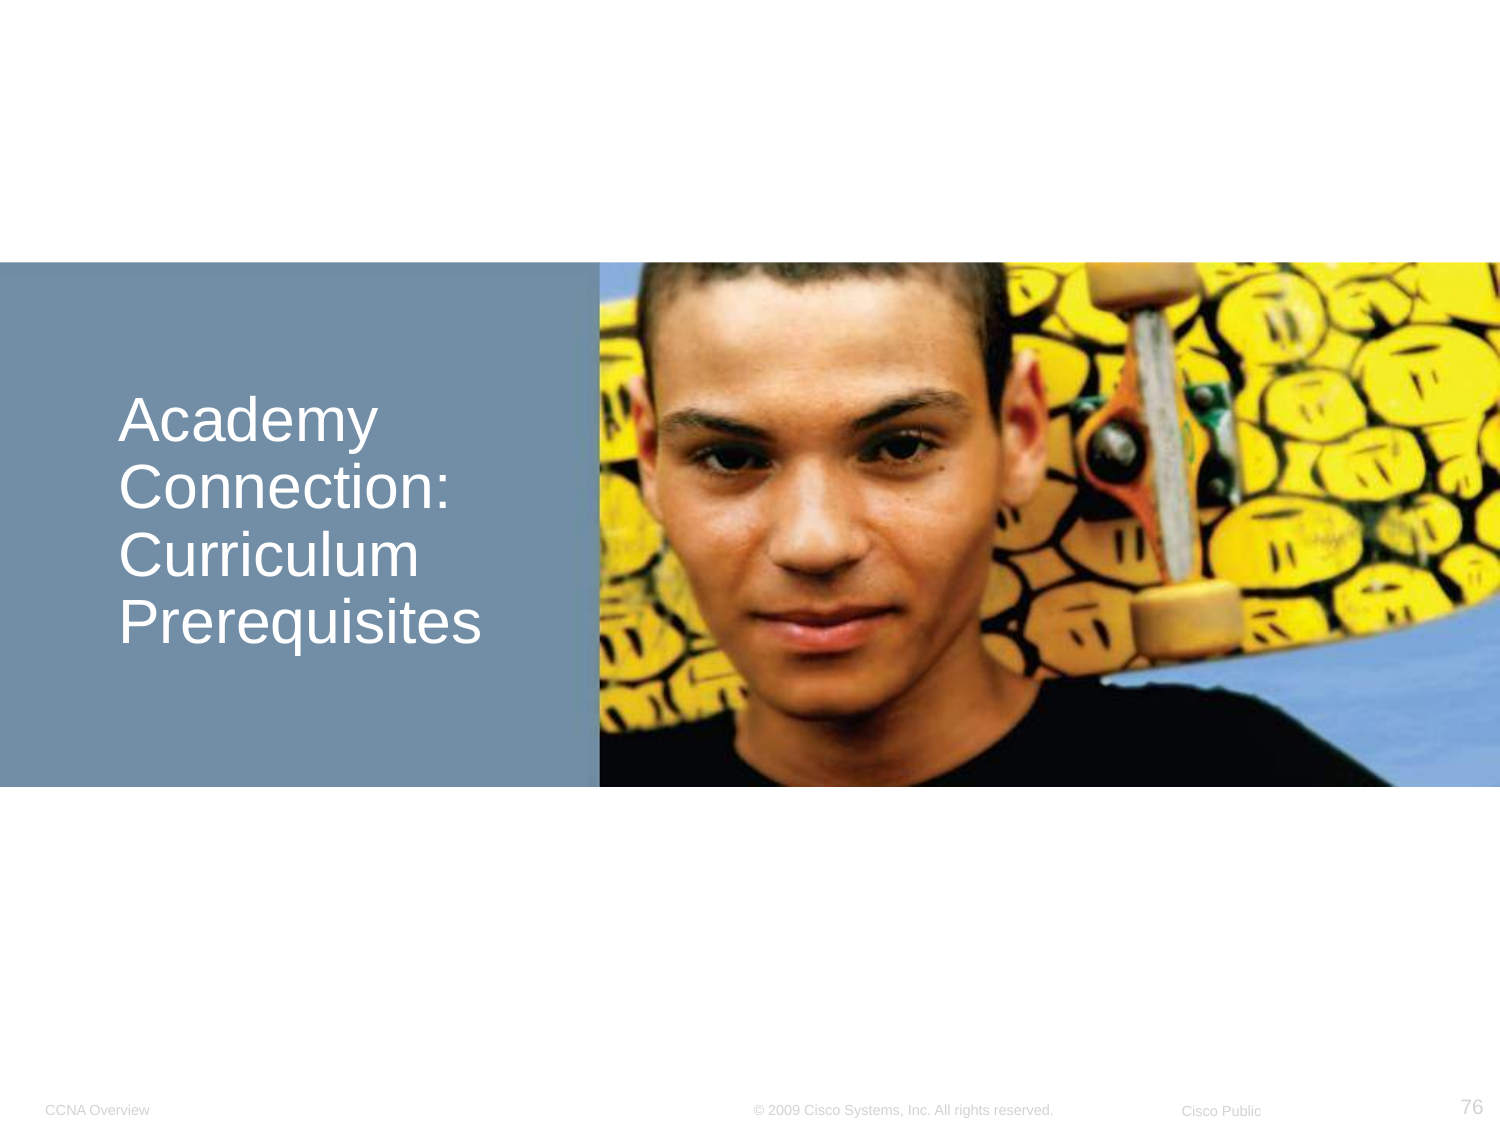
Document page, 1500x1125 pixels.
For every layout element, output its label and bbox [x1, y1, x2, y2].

text_box [0, 0, 1500, 262]
picture [0, 262, 1500, 787]
